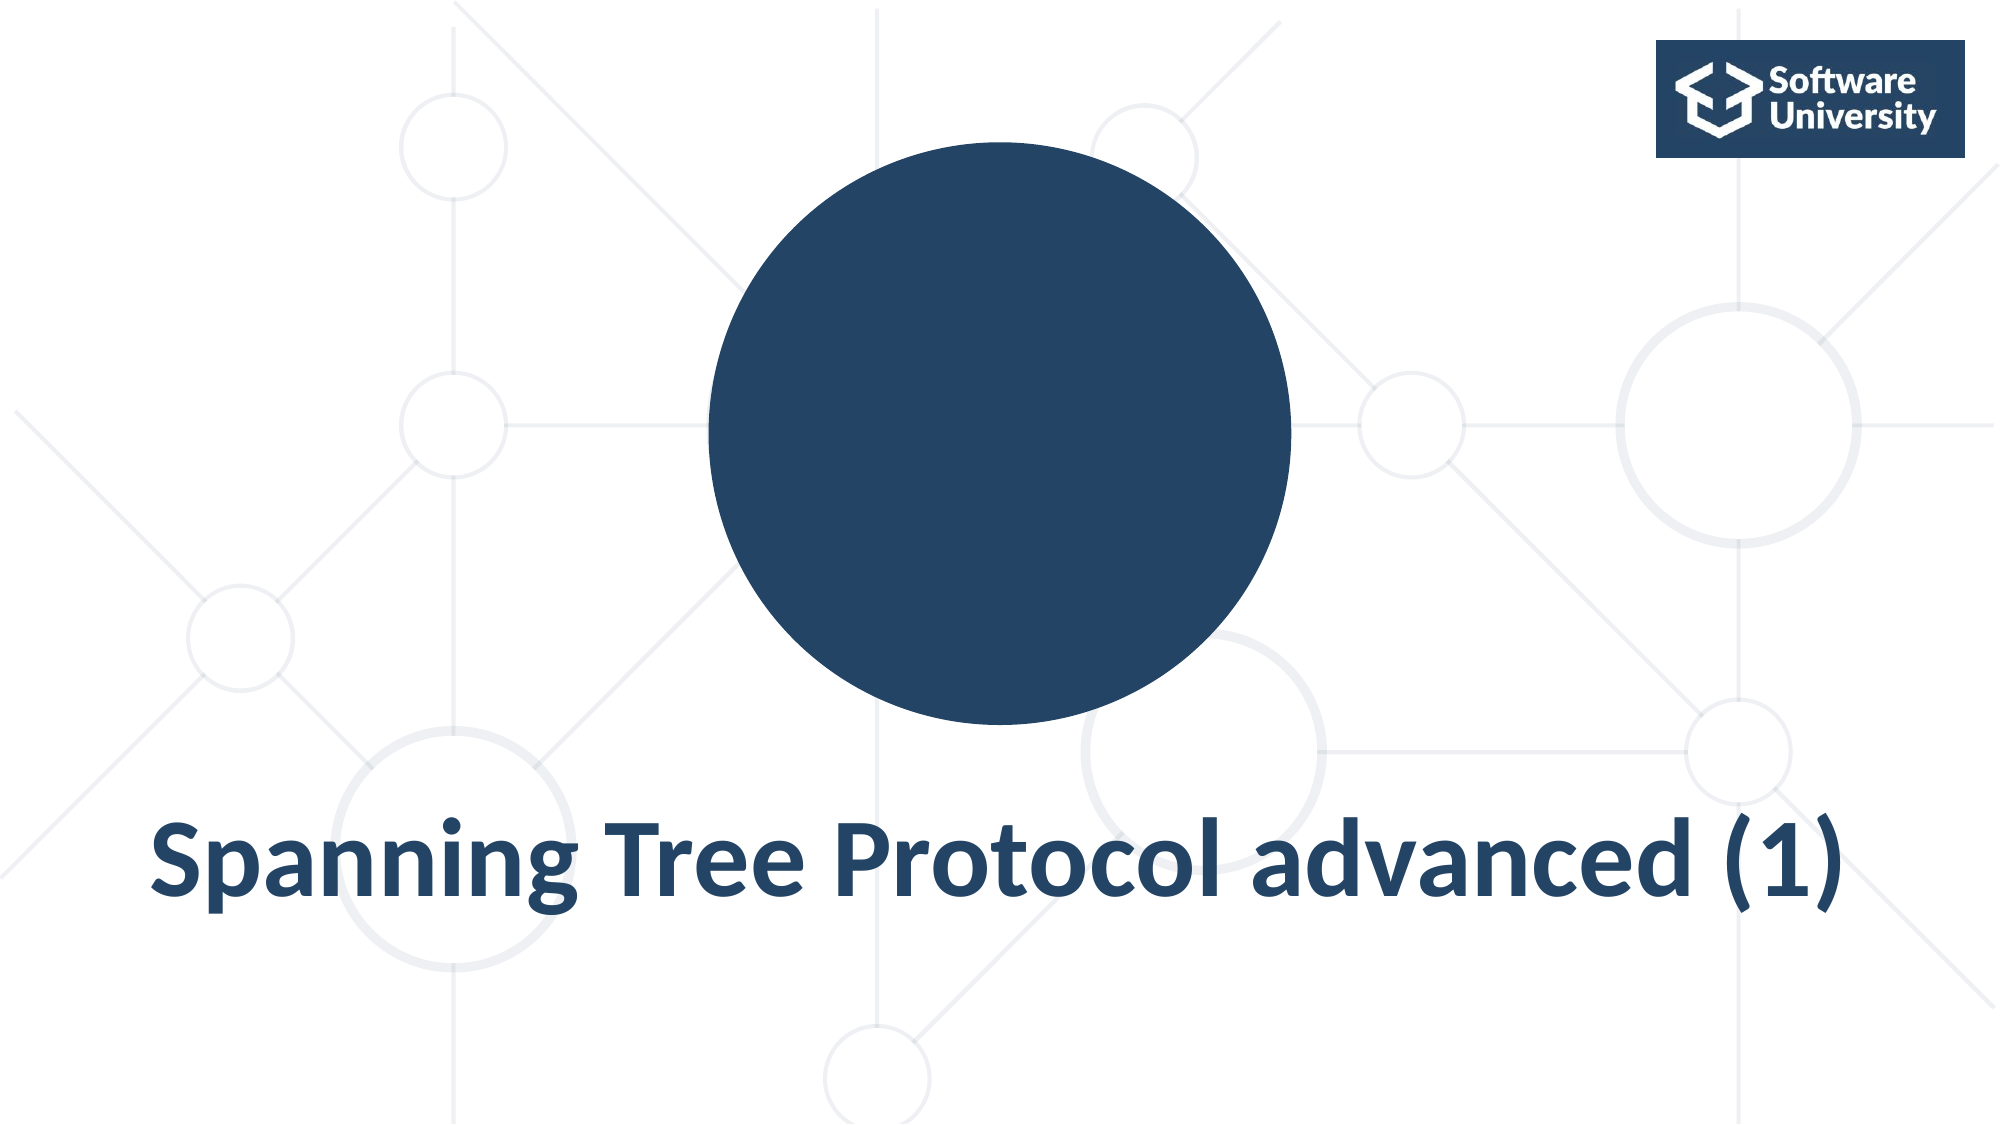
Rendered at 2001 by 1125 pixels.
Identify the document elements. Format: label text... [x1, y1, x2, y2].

picture [1656, 40, 1965, 158]
list Spanning Tree Protocol advanced (1) [100, 771, 1900, 925]
